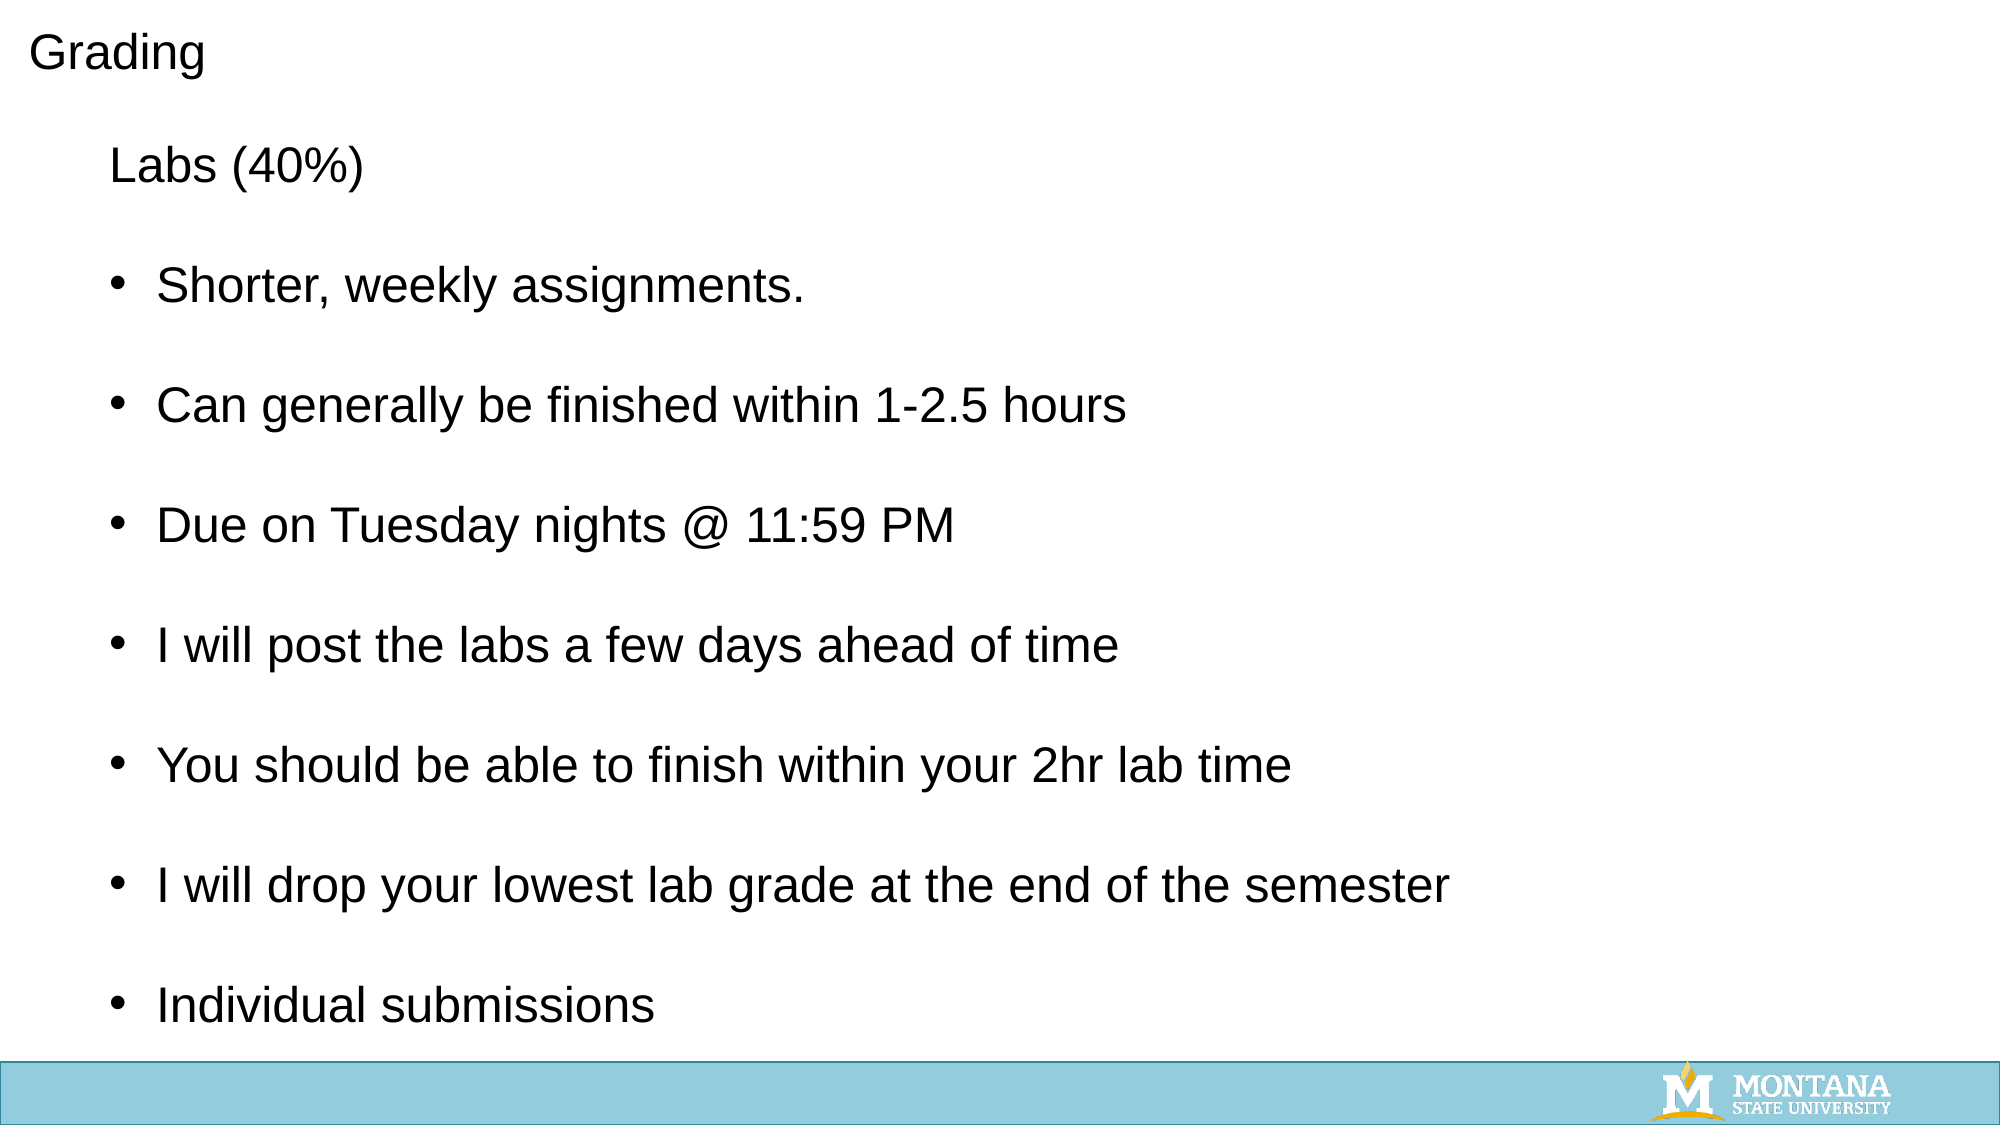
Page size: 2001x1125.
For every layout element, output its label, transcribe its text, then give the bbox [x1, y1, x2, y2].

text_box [1892, 1060, 2000, 1125]
picture [1649, 1060, 1892, 1122]
text_box Grading [13, 12, 222, 88]
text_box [0, 1060, 1647, 1125]
text_box Labs (40%) Shorter, weekly assignments. Can generally be finished within 1-2.5 hours Due on Tuesday nights @ 11:59 PM I will post the labs a few days ahead of time You should be able to finish within your 2hr lab time I will drop your lowest lab grade at the end of the semester Individual submissions [94, 124, 1467, 1040]
